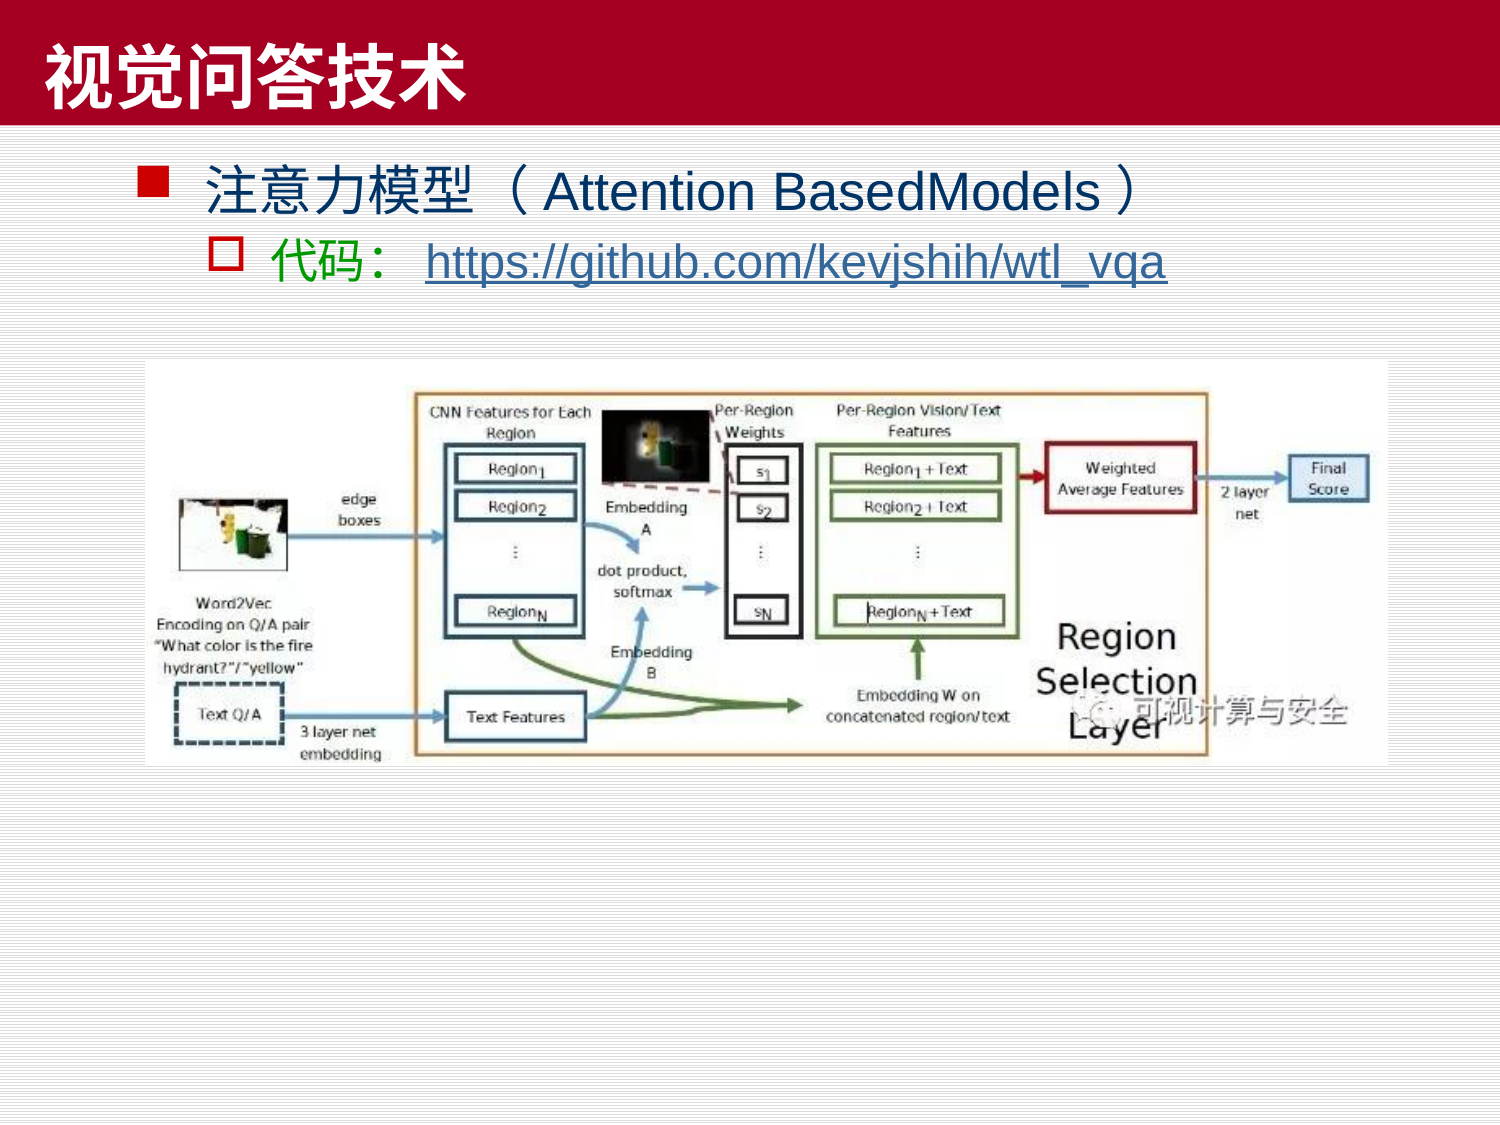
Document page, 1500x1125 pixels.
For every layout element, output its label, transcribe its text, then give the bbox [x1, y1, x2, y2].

list 注意力模型（Attention BasedModels） 代码：https://github.com/kevjshih/wtl_vqa [40, 148, 1460, 1036]
title 视觉问答技术 [0, 0, 1500, 126]
picture [145, 359, 1389, 766]
